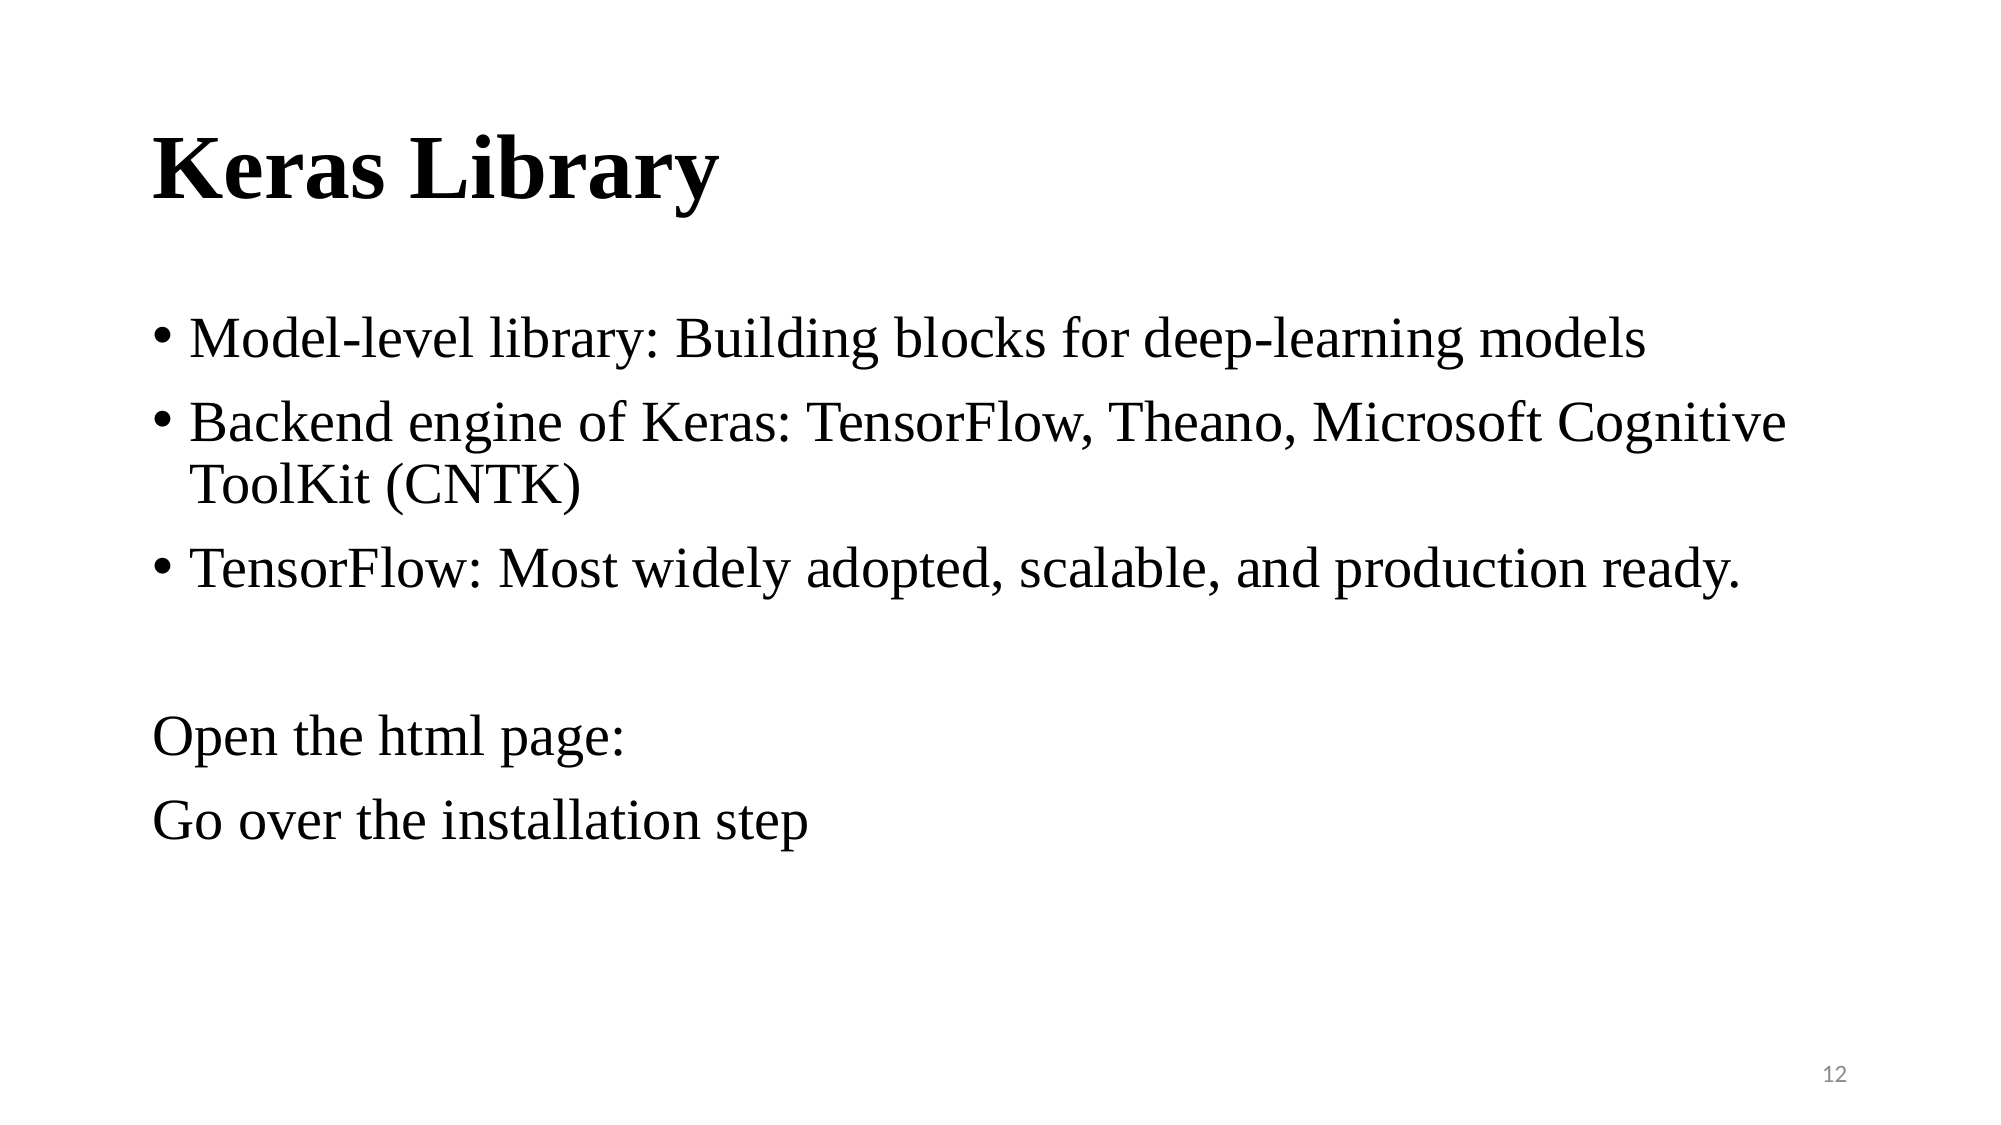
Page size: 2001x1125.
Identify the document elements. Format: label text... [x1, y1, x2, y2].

slide_number 12 [1412, 1042, 1863, 1103]
list Model-level library: Building blocks for deep-learning models Backend engine of Keras: TensorFlow, Theano, Microsoft Cognitive ToolKit (CNTK) TensorFlow: Most widely adopted, scalable, and production ready. Open the html page: Go over the installation step [137, 299, 1863, 1014]
title Keras Library [137, 59, 1863, 278]
